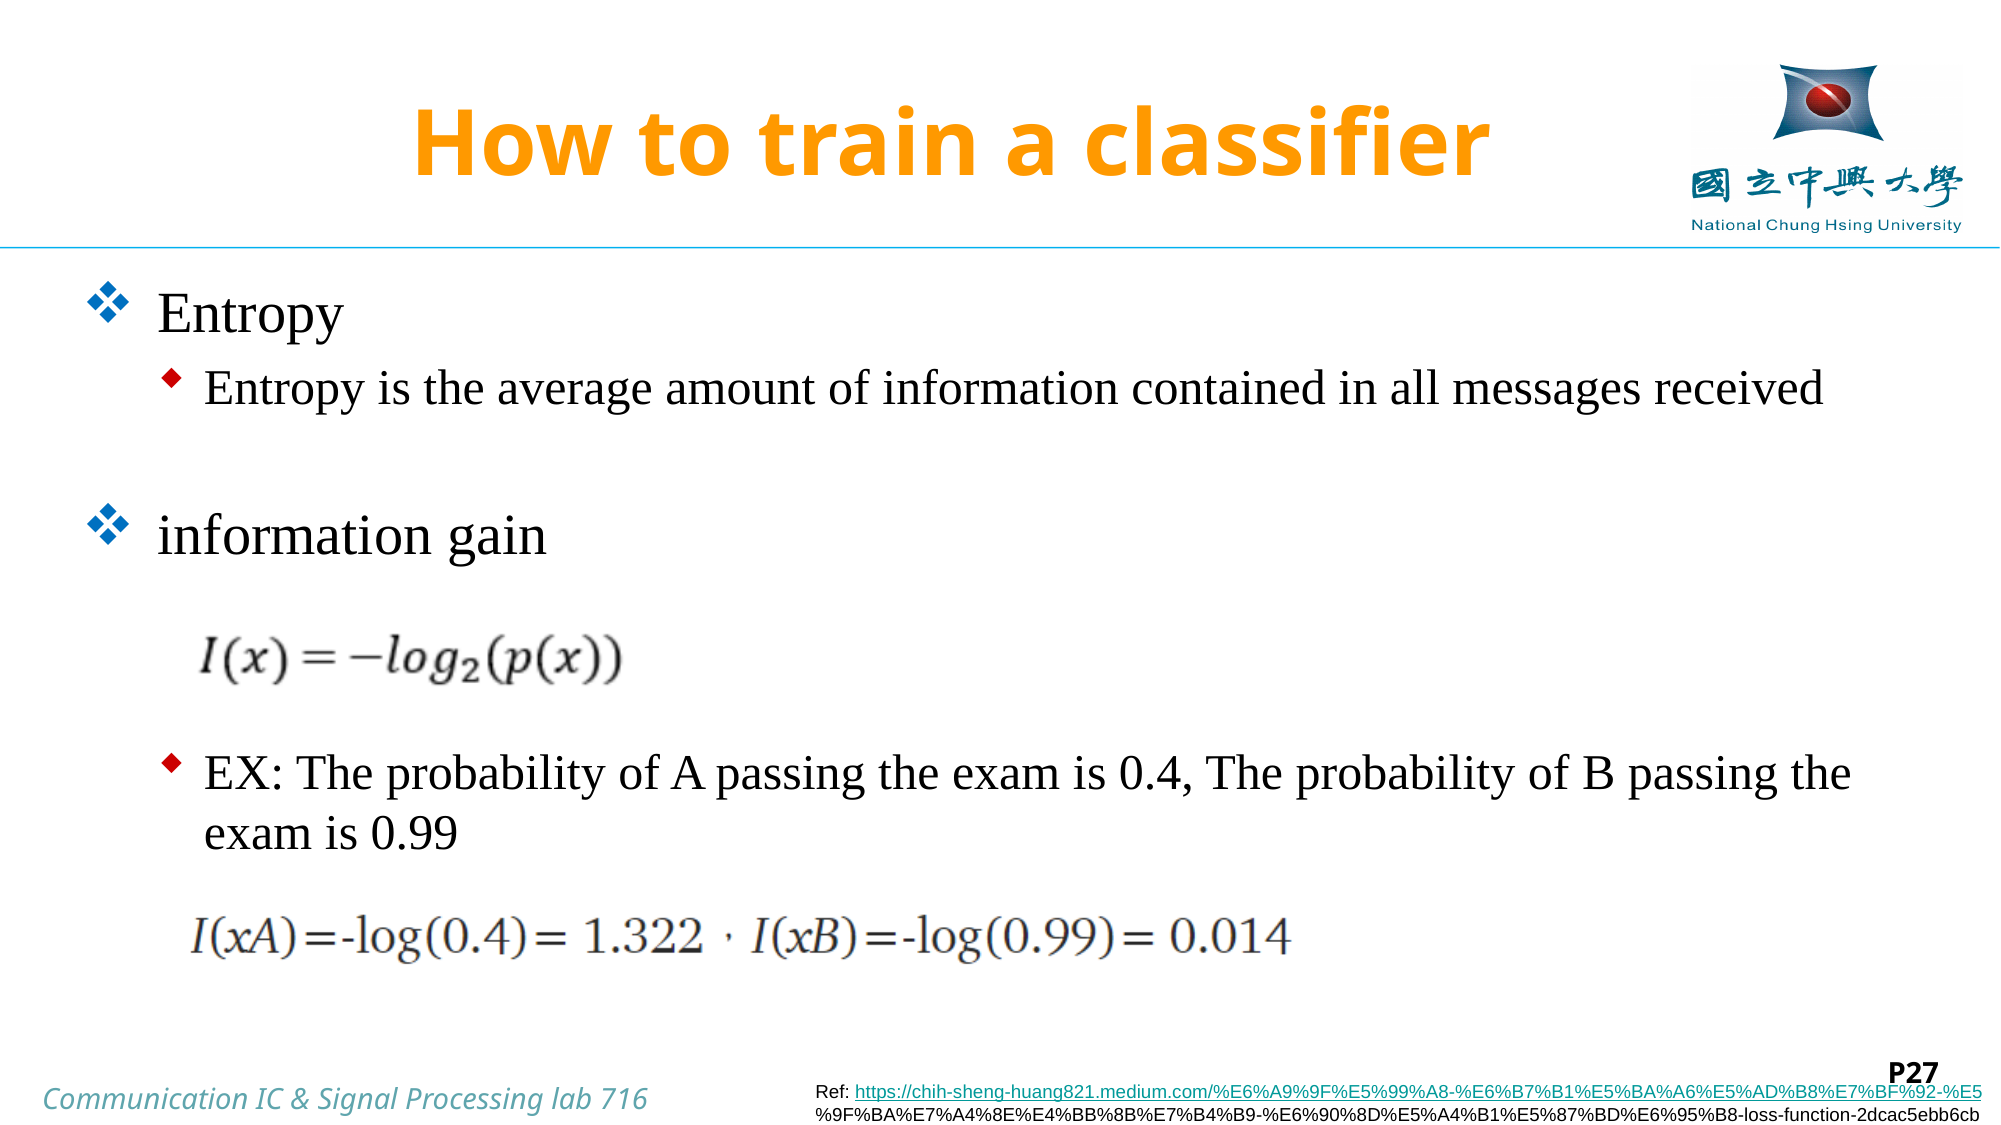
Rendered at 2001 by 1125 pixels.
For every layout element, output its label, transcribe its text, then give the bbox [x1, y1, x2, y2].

text_box Entropy Entropy is the average amount of information contained in all messages received information gain EX: The probability of A passing the exam is 0.4, The probability of B passing the exam is 0.99 [67, 267, 1973, 1005]
text_box Ref: https://chih-sheng-huang821.medium.com/%E6%A9%9F%E5%99%A8-%E6%B7%B1%E5%BA%A6%E5%AD%B8%E7%BF%92-%E5 %9F%BA%E7%A4%8E%E4%BB%8B%E7%B4%B9-%E6%90%8D%E5%A4%B1%E5%87%BD%E6%95%B8-loss-function-2dcac5ebb6cb [800, 1072, 1997, 1125]
title How to train a classifier [99, 45, 1804, 233]
picture [1804, 64, 1963, 233]
picture [156, 587, 668, 735]
picture [190, 893, 1315, 969]
